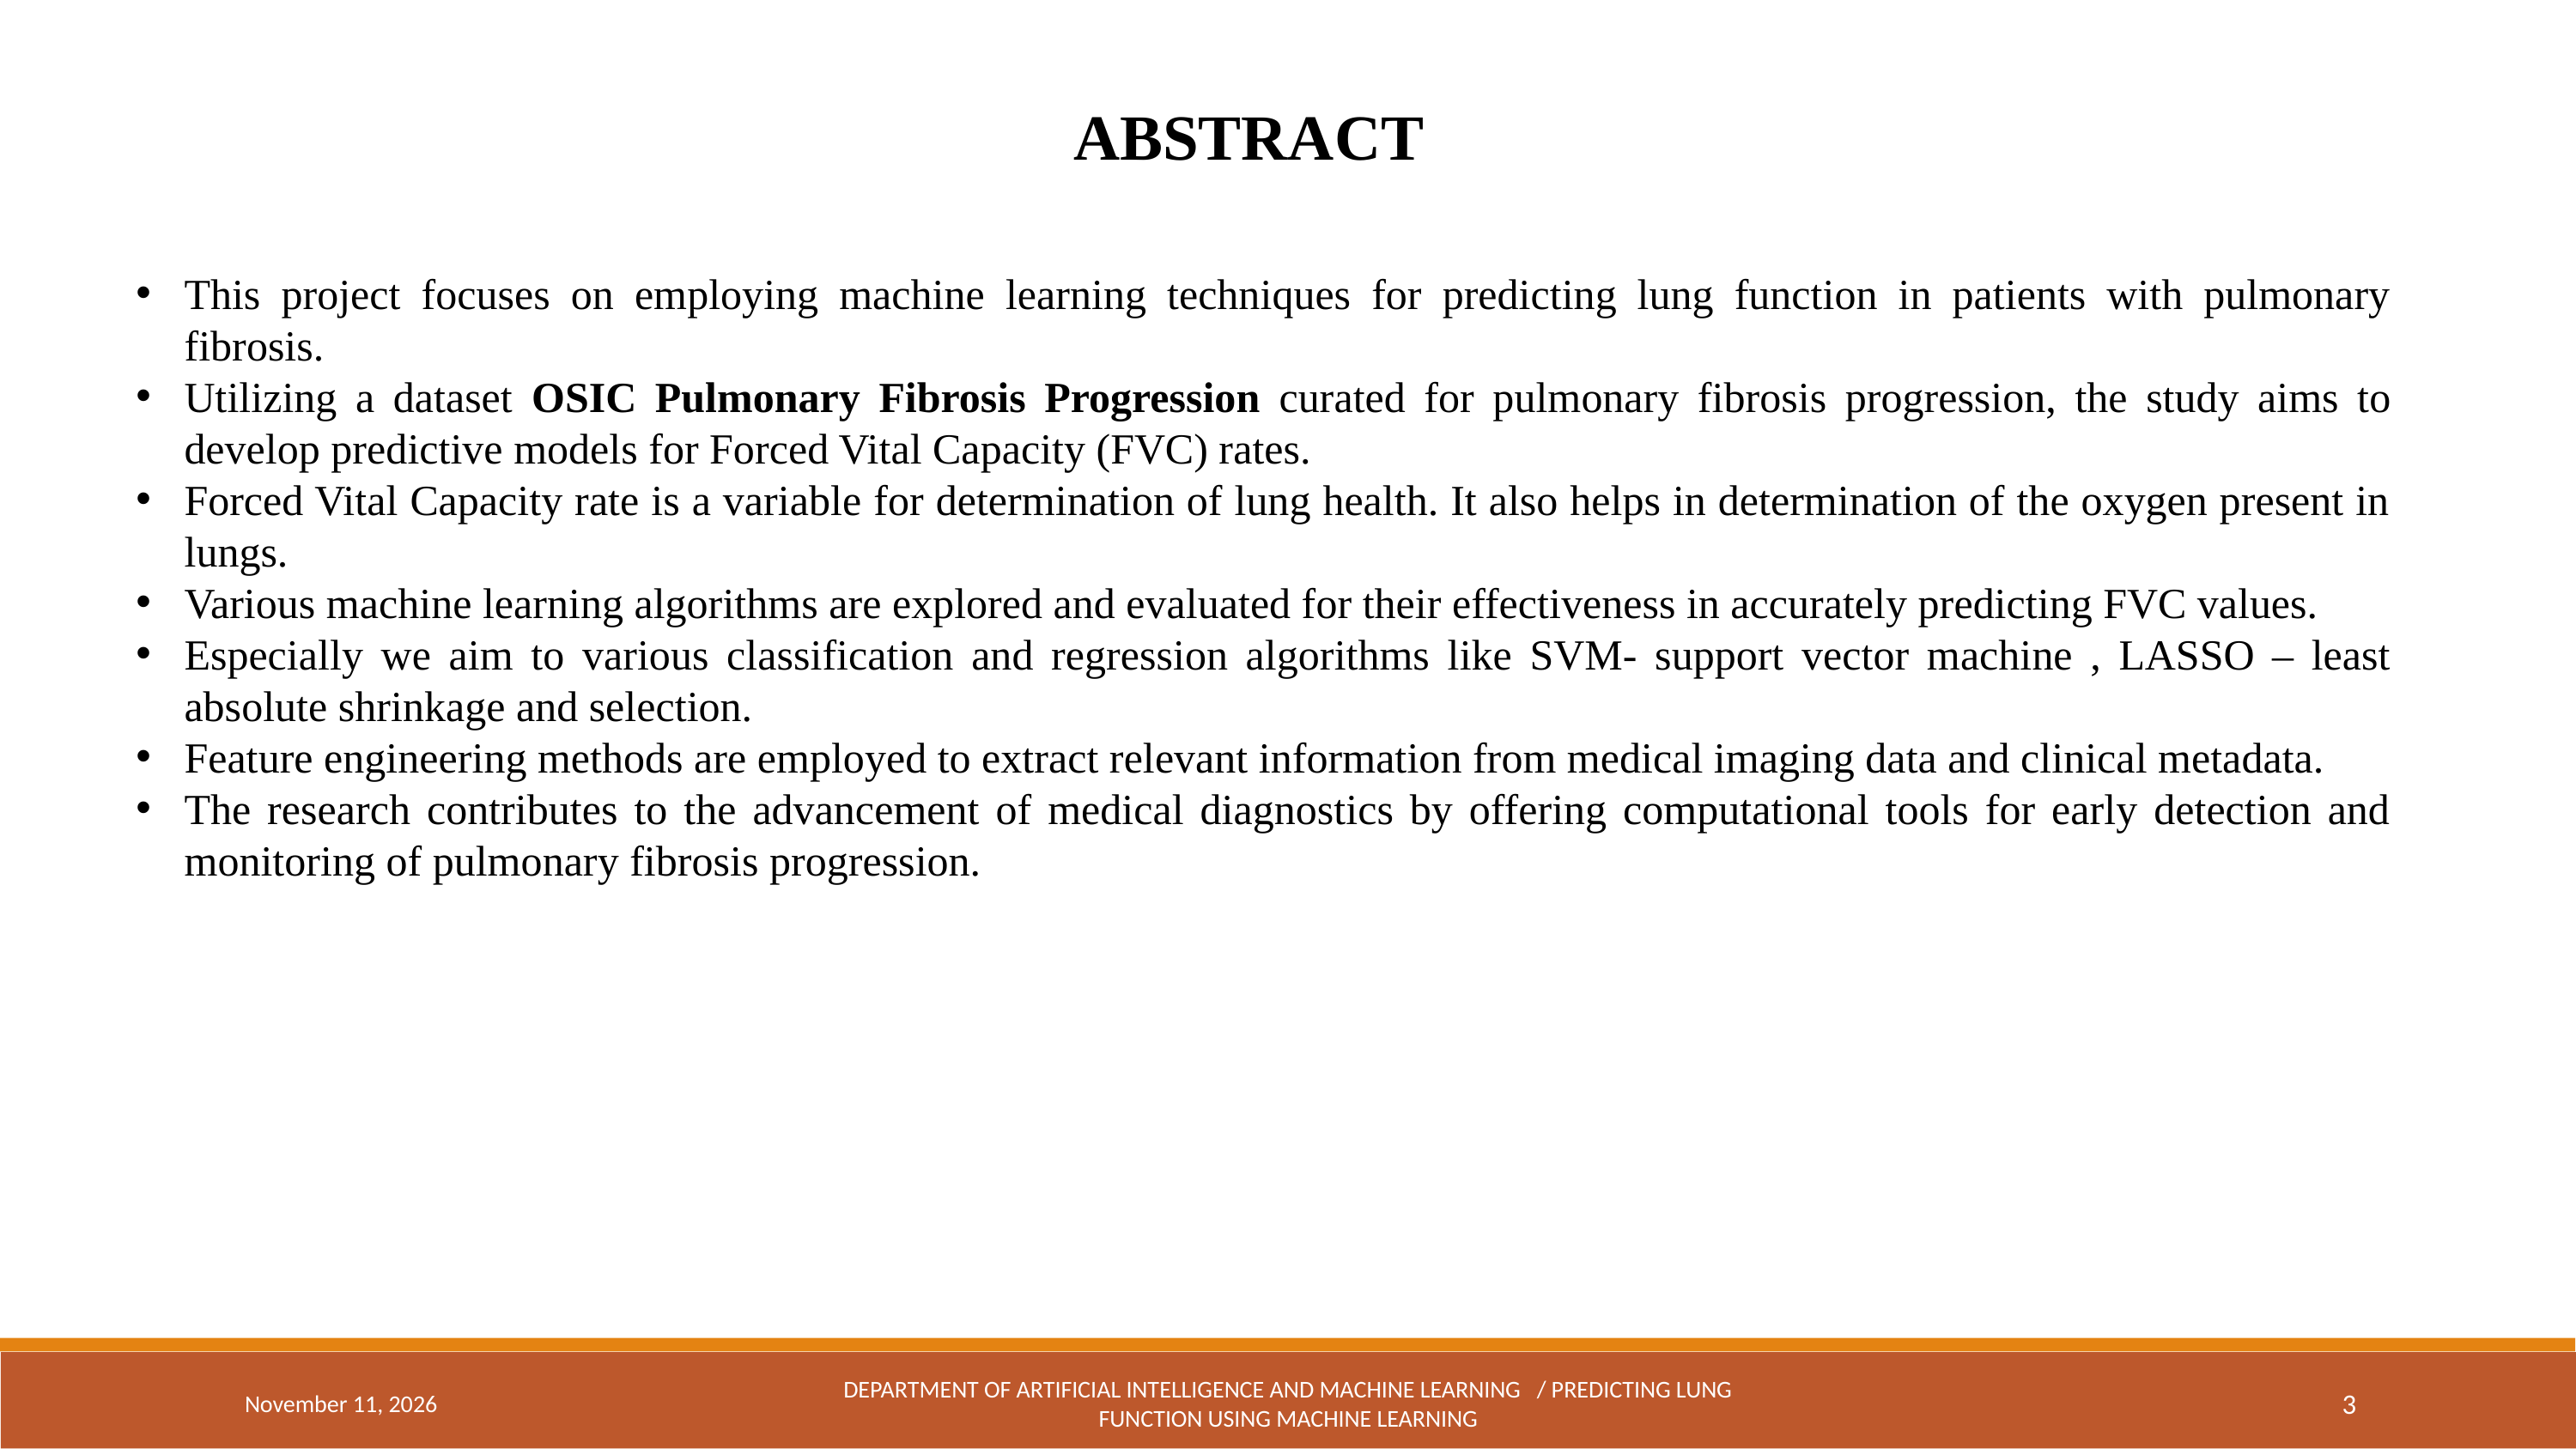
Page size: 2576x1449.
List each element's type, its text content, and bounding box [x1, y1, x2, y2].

slide_number 3 [2092, 1364, 2369, 1442]
footer DEPARTMENT OF ARTIFICIAL INTELLIGENCE AND MACHINE LEARNING / Predicting lung function using machine learning [779, 1364, 1798, 1442]
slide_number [232, 1364, 755, 1442]
text_box ABSTRACT [64, 51, 2369, 179]
text_box This project focuses on employing machine learning techniques for predicting lung function in patients with pulmonary fibrosis. Utilizing a dataset OSIC Pulmonary Fibrosis Progression curated for pulmonary fibrosis progression, the study aims to develop predictive models for Forced Vital Capacity (FVC) rates. Forced Vital Capacity rate is a variable for determination of lung health. It also helps in determination of the oxygen present in lungs. Various machine learning algorithms are explored and evaluated for their effectiveness in accurately predicting FVC values. Especially we aim to various classification and regression algorithms like SVM- support vector machine , LASSO – least absolute shrinkage and selection. Feature engineering methods are employed to extract relevant information from medical imaging data and clinical metadata. The research contributes to the advancement of medical diagnostics by offering computational tools for early detection and monitoring of pulmonary fibrosis progression. [123, 259, 2405, 943]
